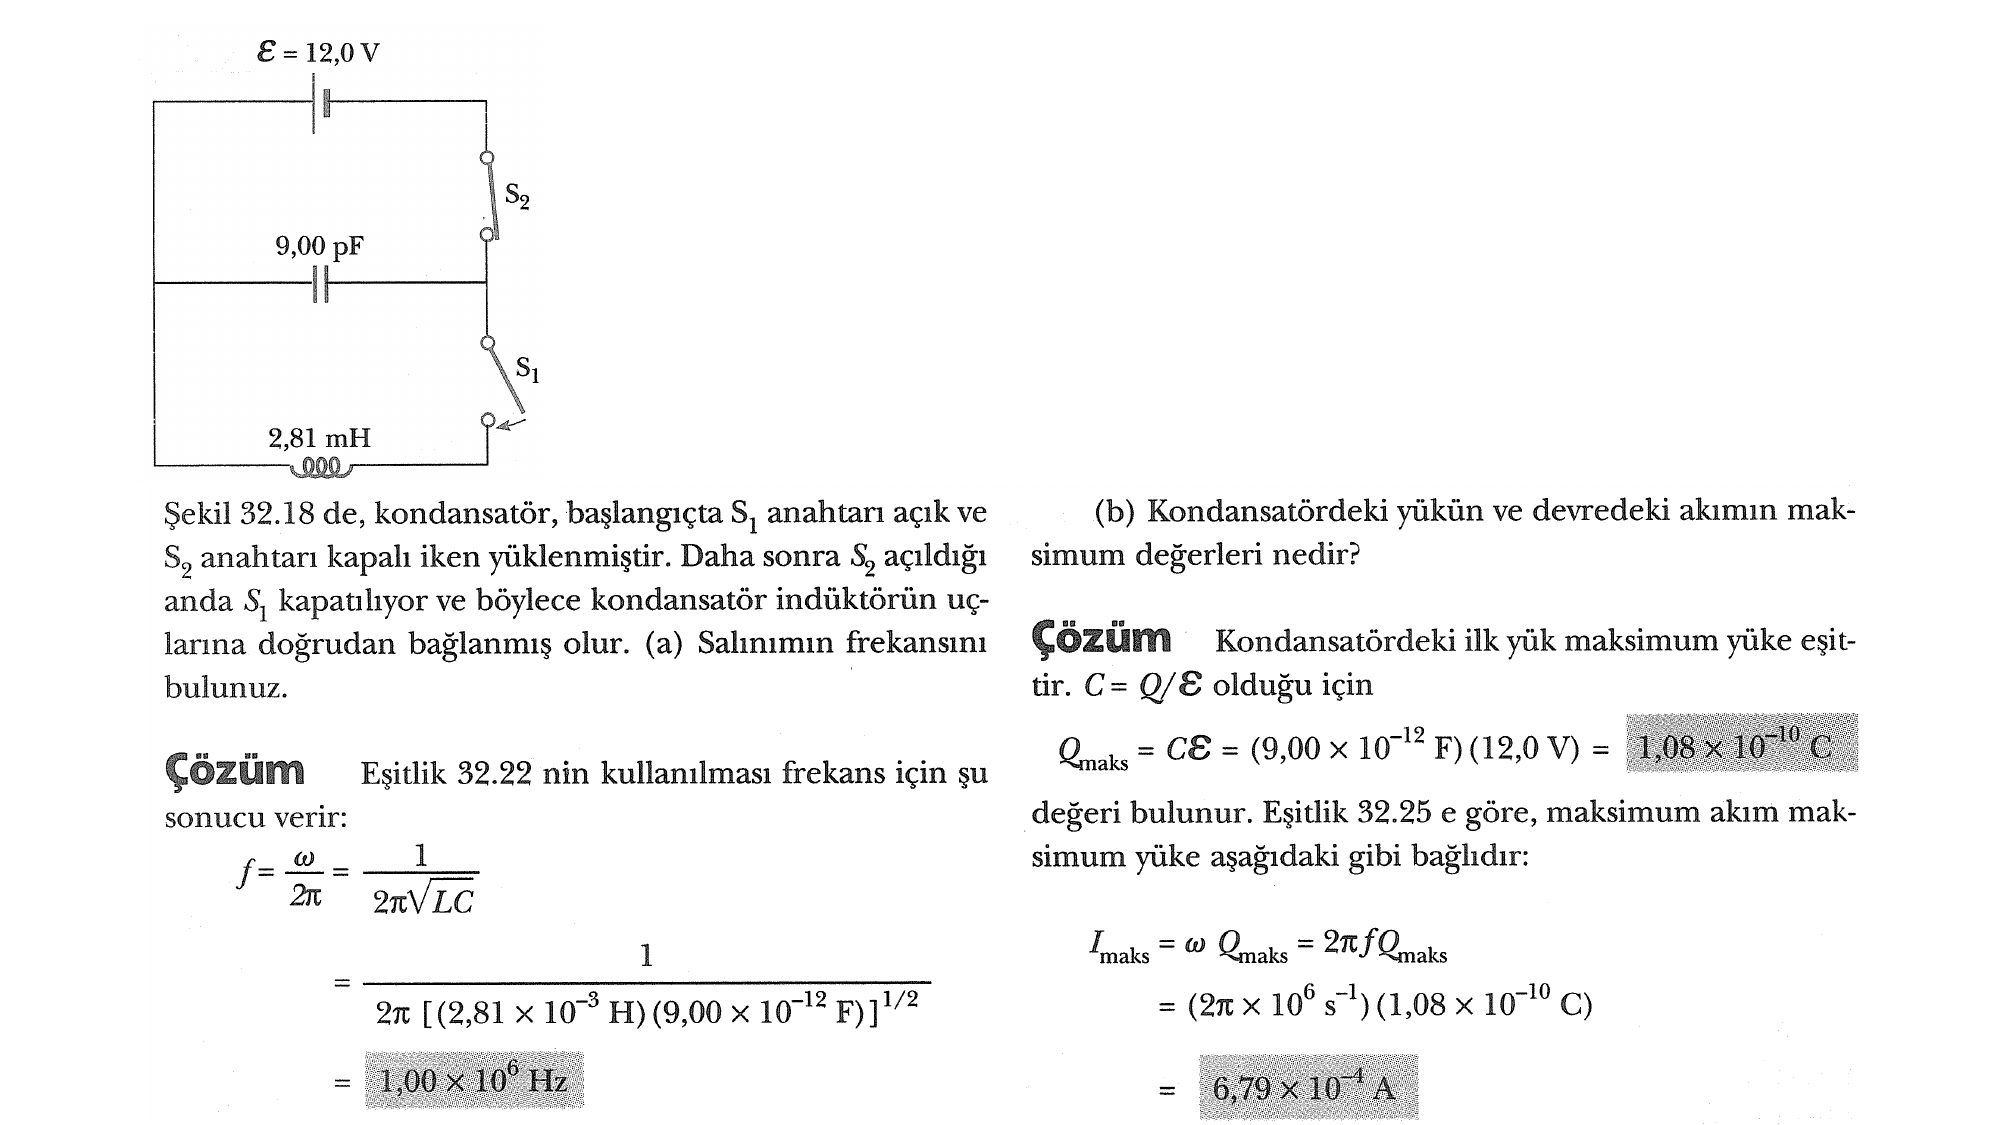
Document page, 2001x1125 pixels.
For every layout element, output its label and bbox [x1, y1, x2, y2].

picture [137, 17, 545, 484]
list [148, 483, 1863, 1125]
